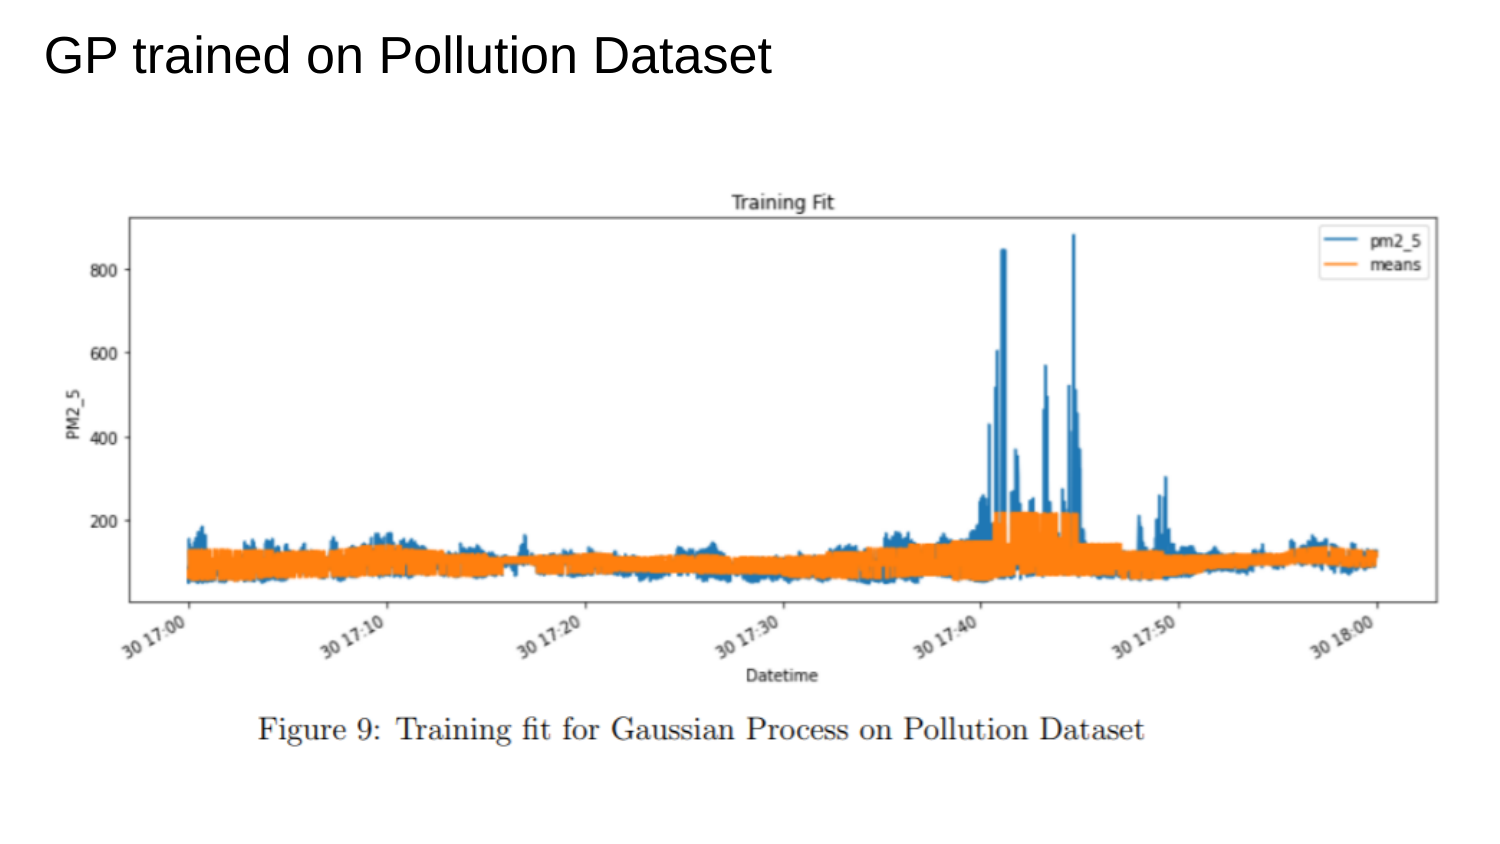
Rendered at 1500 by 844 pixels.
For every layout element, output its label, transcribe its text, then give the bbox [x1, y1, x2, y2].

title GP trained on Pollution Dataset [43, 21, 1418, 85]
picture [43, 171, 1457, 777]
